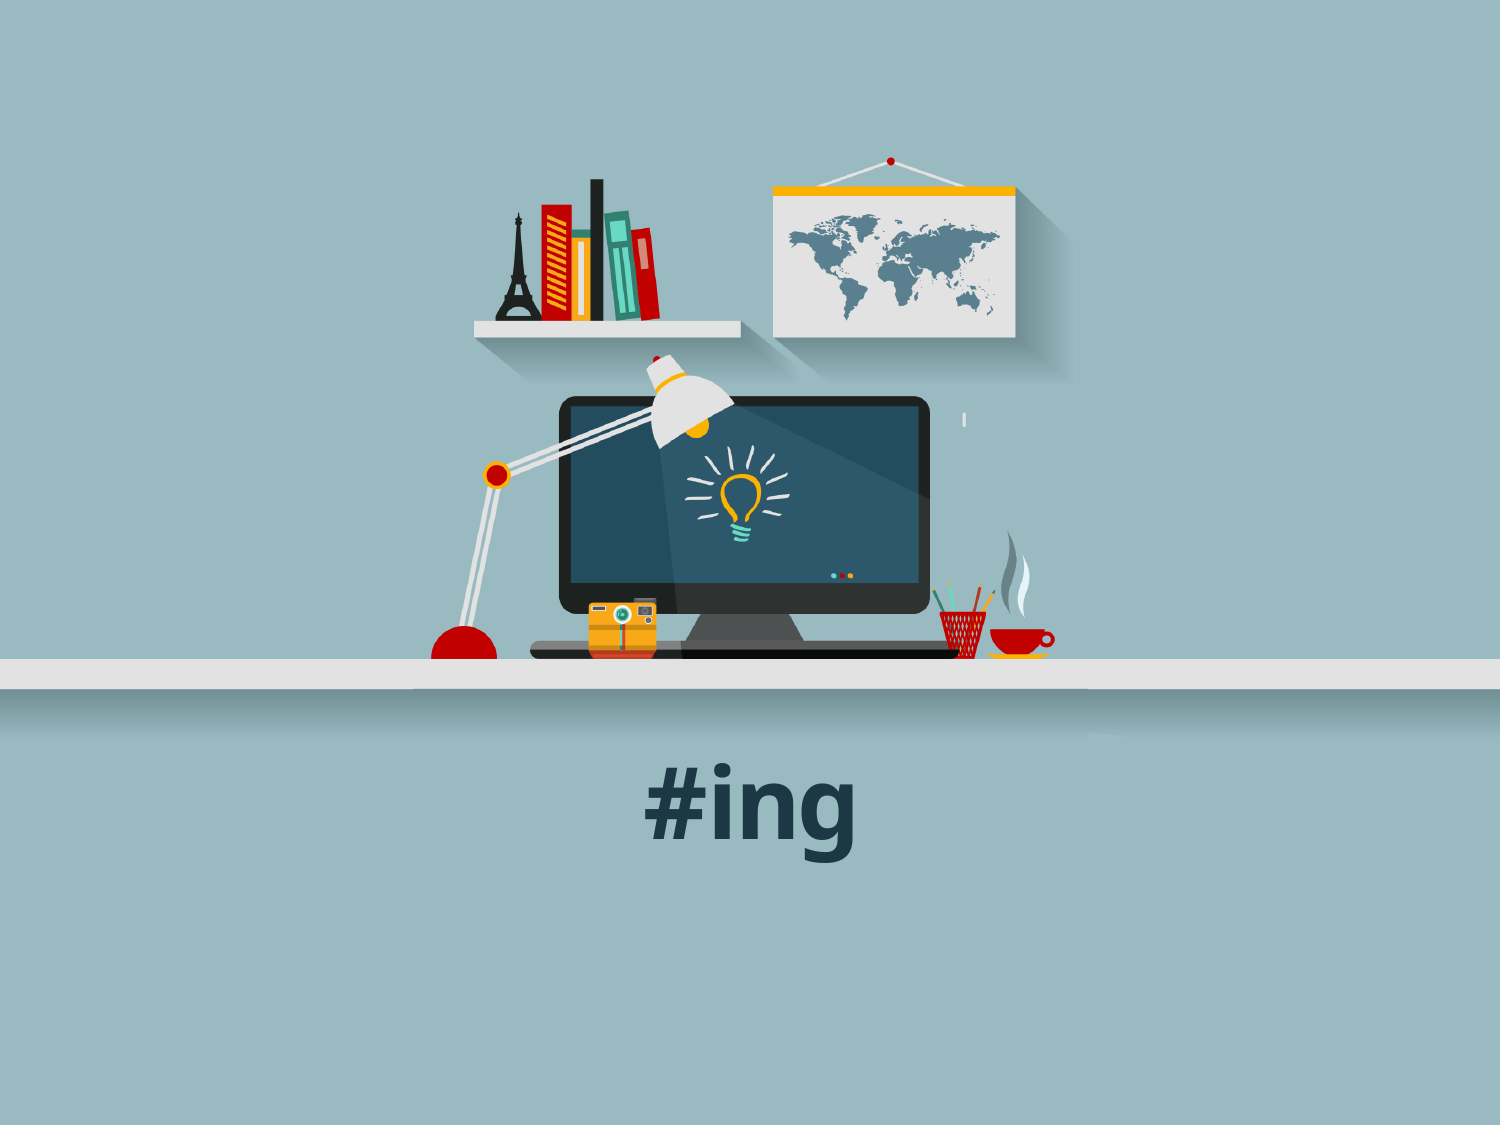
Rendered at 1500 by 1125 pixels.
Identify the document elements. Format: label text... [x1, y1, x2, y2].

picture [0, 0, 1500, 1125]
text_box #ing [628, 732, 876, 868]
